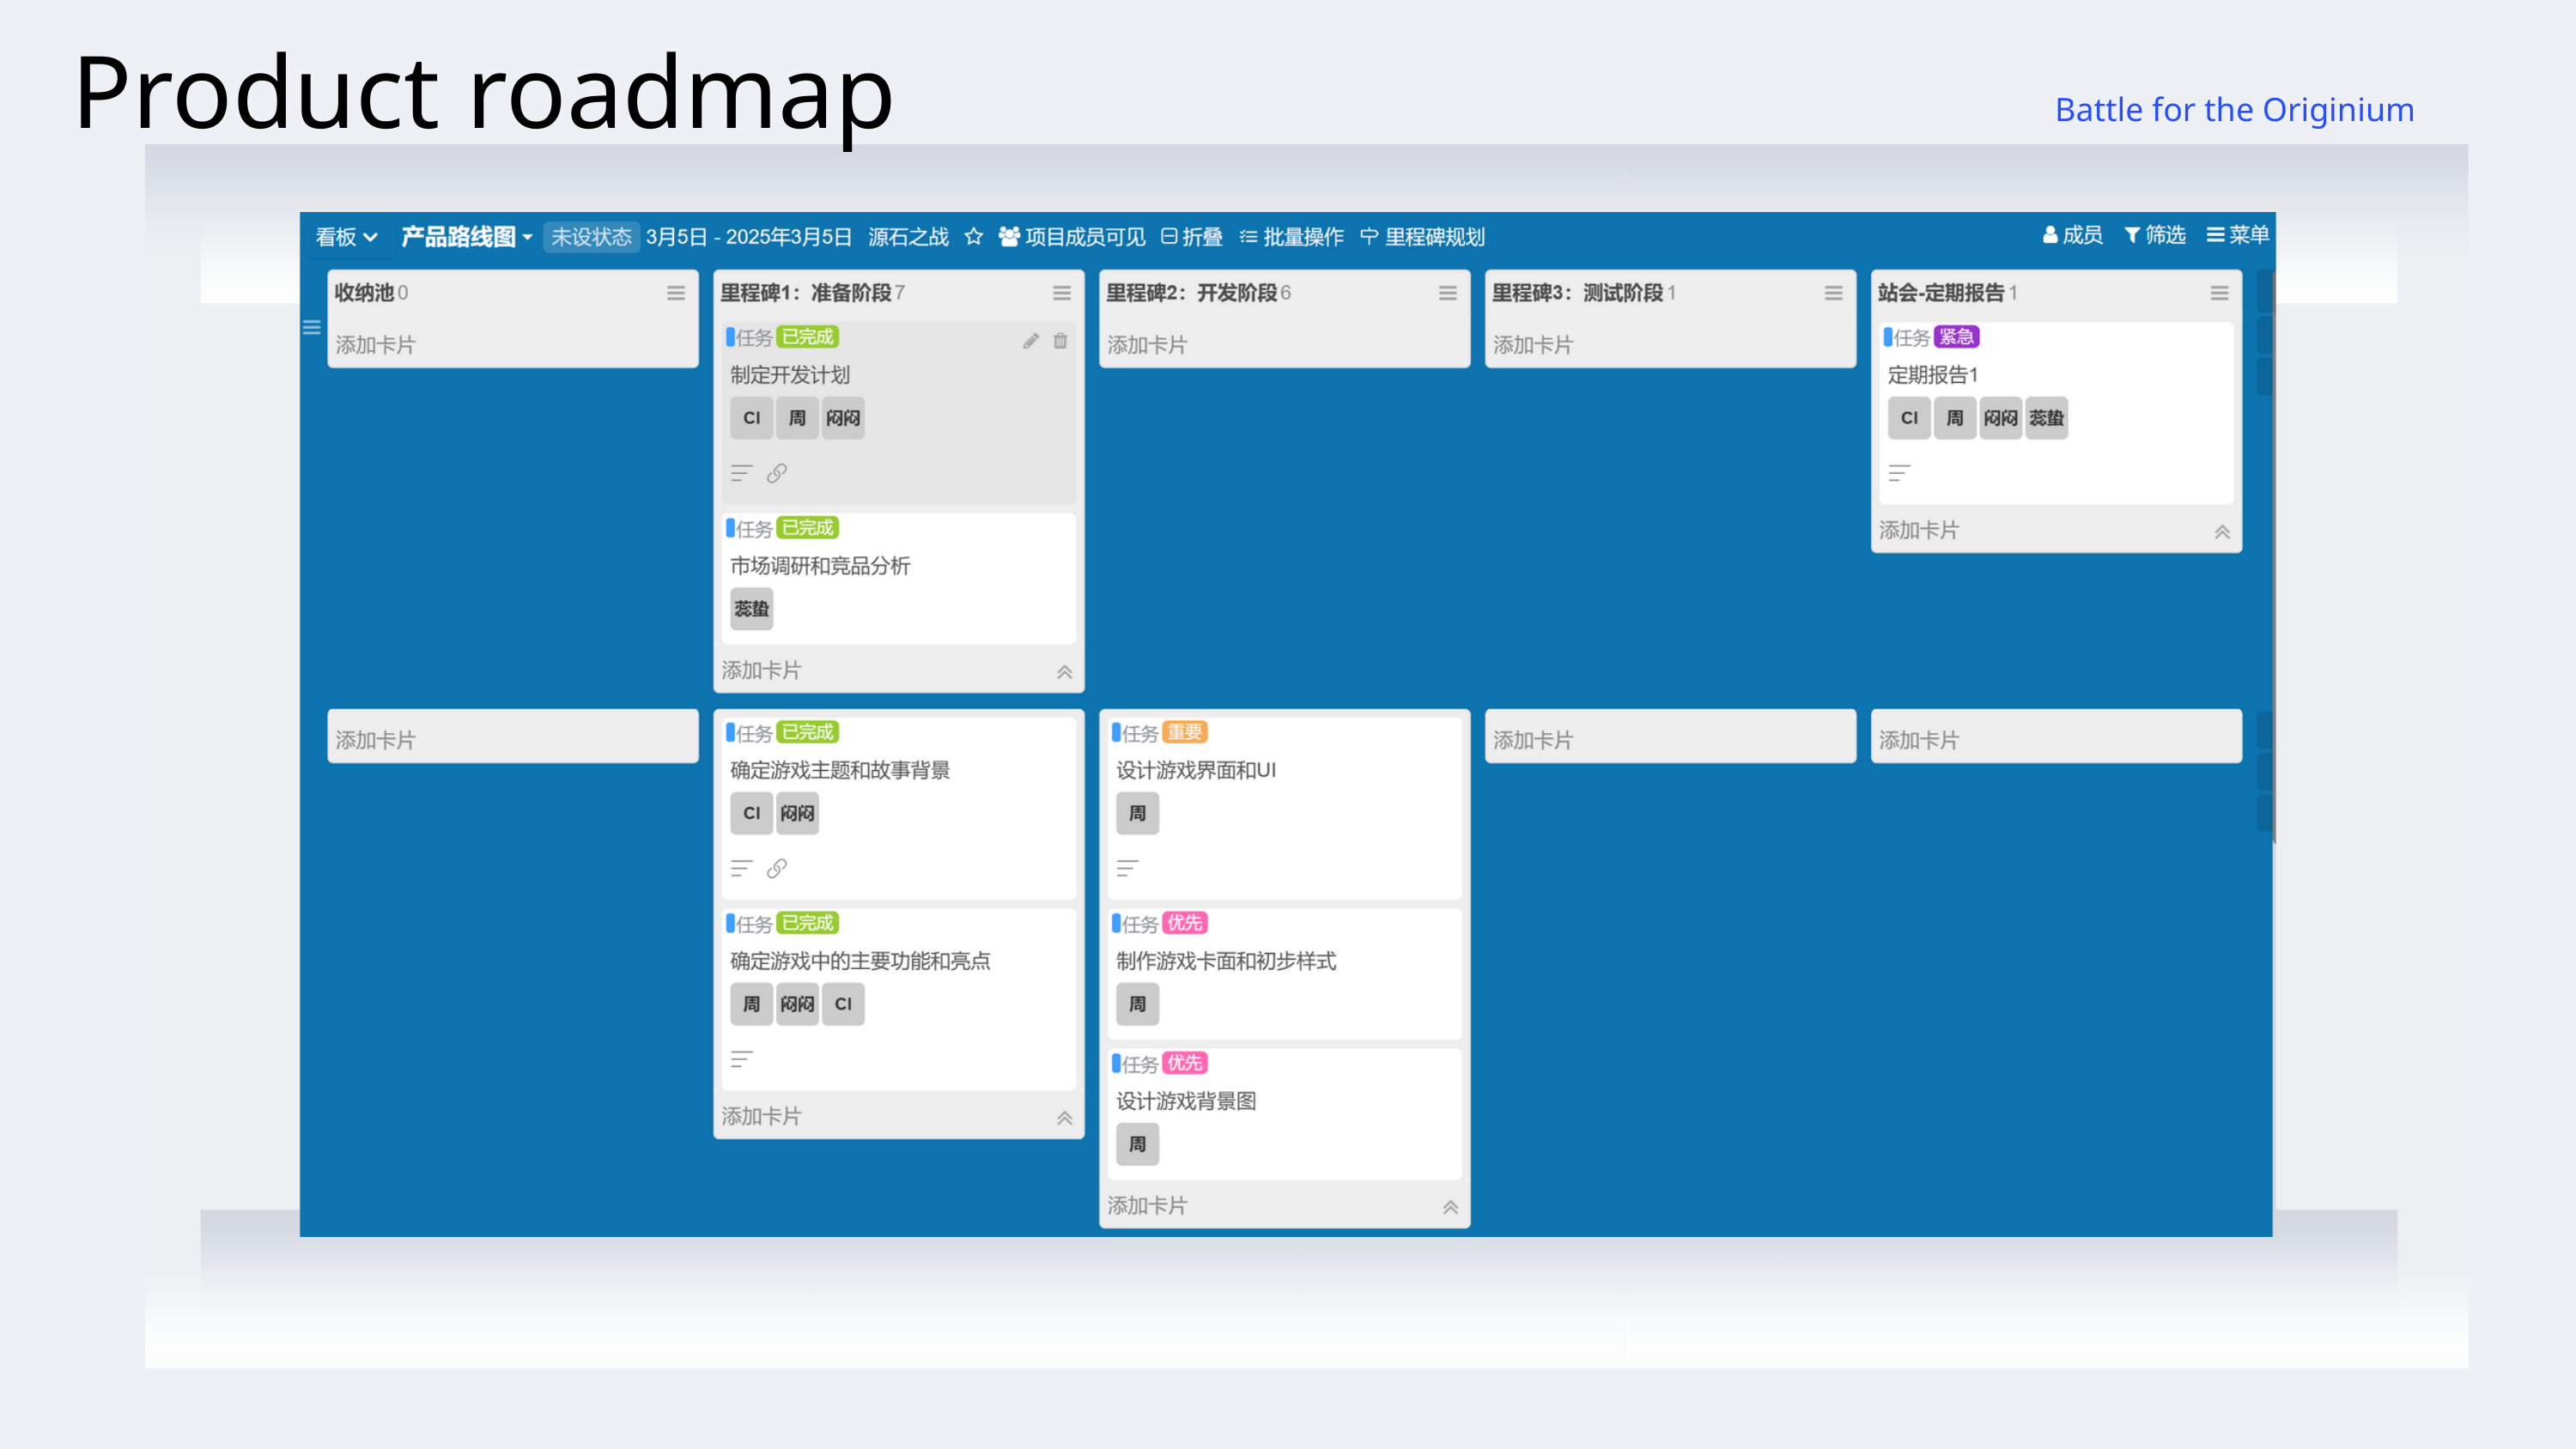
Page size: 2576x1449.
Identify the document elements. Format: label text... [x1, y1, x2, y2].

text_box Battle for the Originium [2017, 82, 2416, 128]
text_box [144, 144, 2469, 1368]
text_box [300, 211, 2276, 1237]
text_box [200, 206, 2398, 1307]
text_box Product roadmap [71, 28, 1183, 149]
